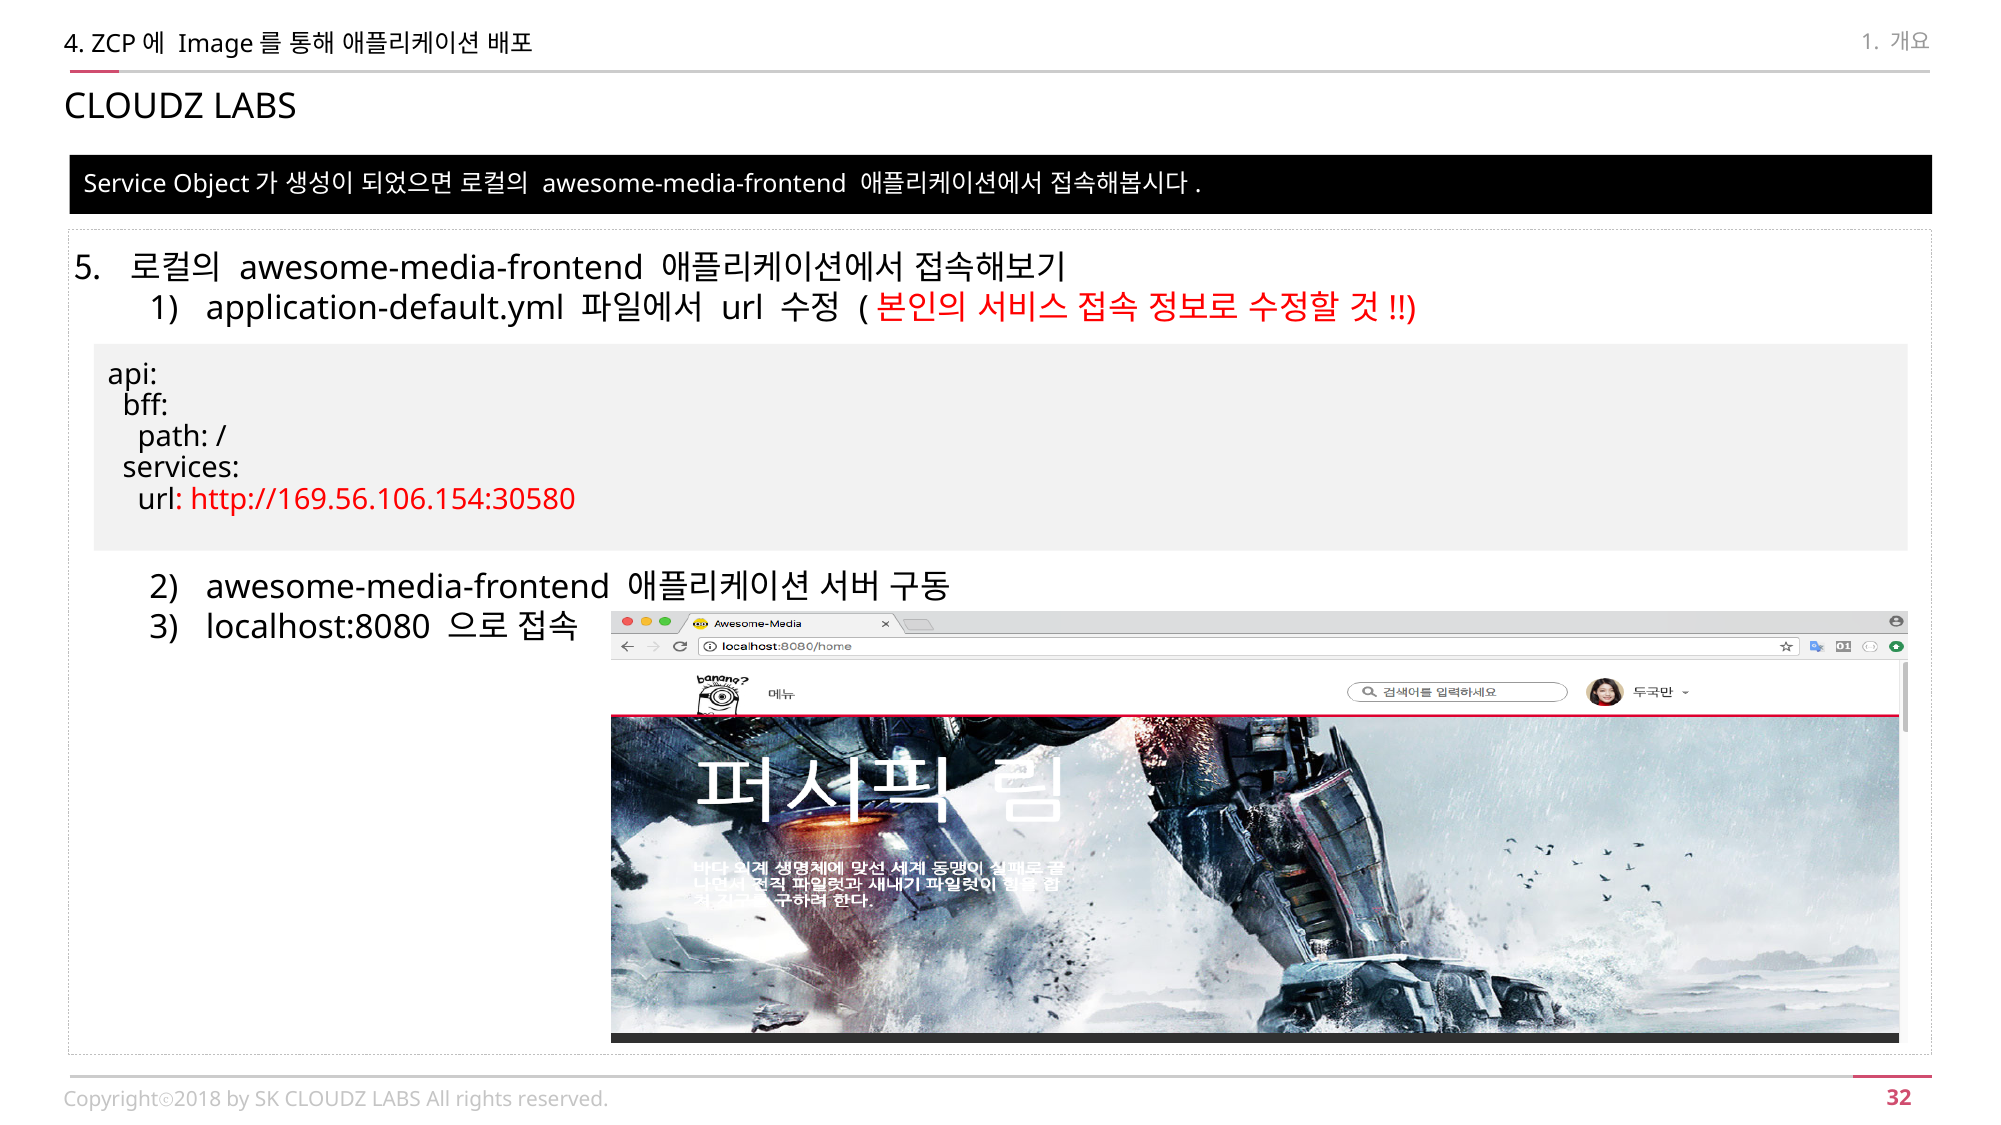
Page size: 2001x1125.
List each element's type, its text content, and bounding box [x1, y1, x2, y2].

picture [610, 611, 1908, 1043]
list Service Object가 생성이 되었으면 로컬의 awesome-media-frontend 애플리케이션에서 접속해봅시다. [69, 154, 1933, 214]
list 4. ZCP에 Image를 통해 애플리케이션 배포 [50, 30, 1153, 78]
text_box 로컬의 awesome-media-frontend 애플리케이션에서 접속해보기 application-default.yml 파일에서 url 수정 (본인의 서비스 접속 정보로 수정할 것!!) awesome-media-frontend 애플리케이션 서버 구동 localhost:8080 으로 접속 [59, 238, 1703, 813]
list 1. 개요 [1159, 30, 1931, 79]
footer Copyrightⓒ2018 by SK CLOUDZ LABS All rights reserved. [48, 1072, 1102, 1124]
list CLOUDZ LABS [50, 79, 1931, 144]
text_box api: bff: path: / services: url: http://169.56.106.154:30580 [93, 343, 1908, 551]
